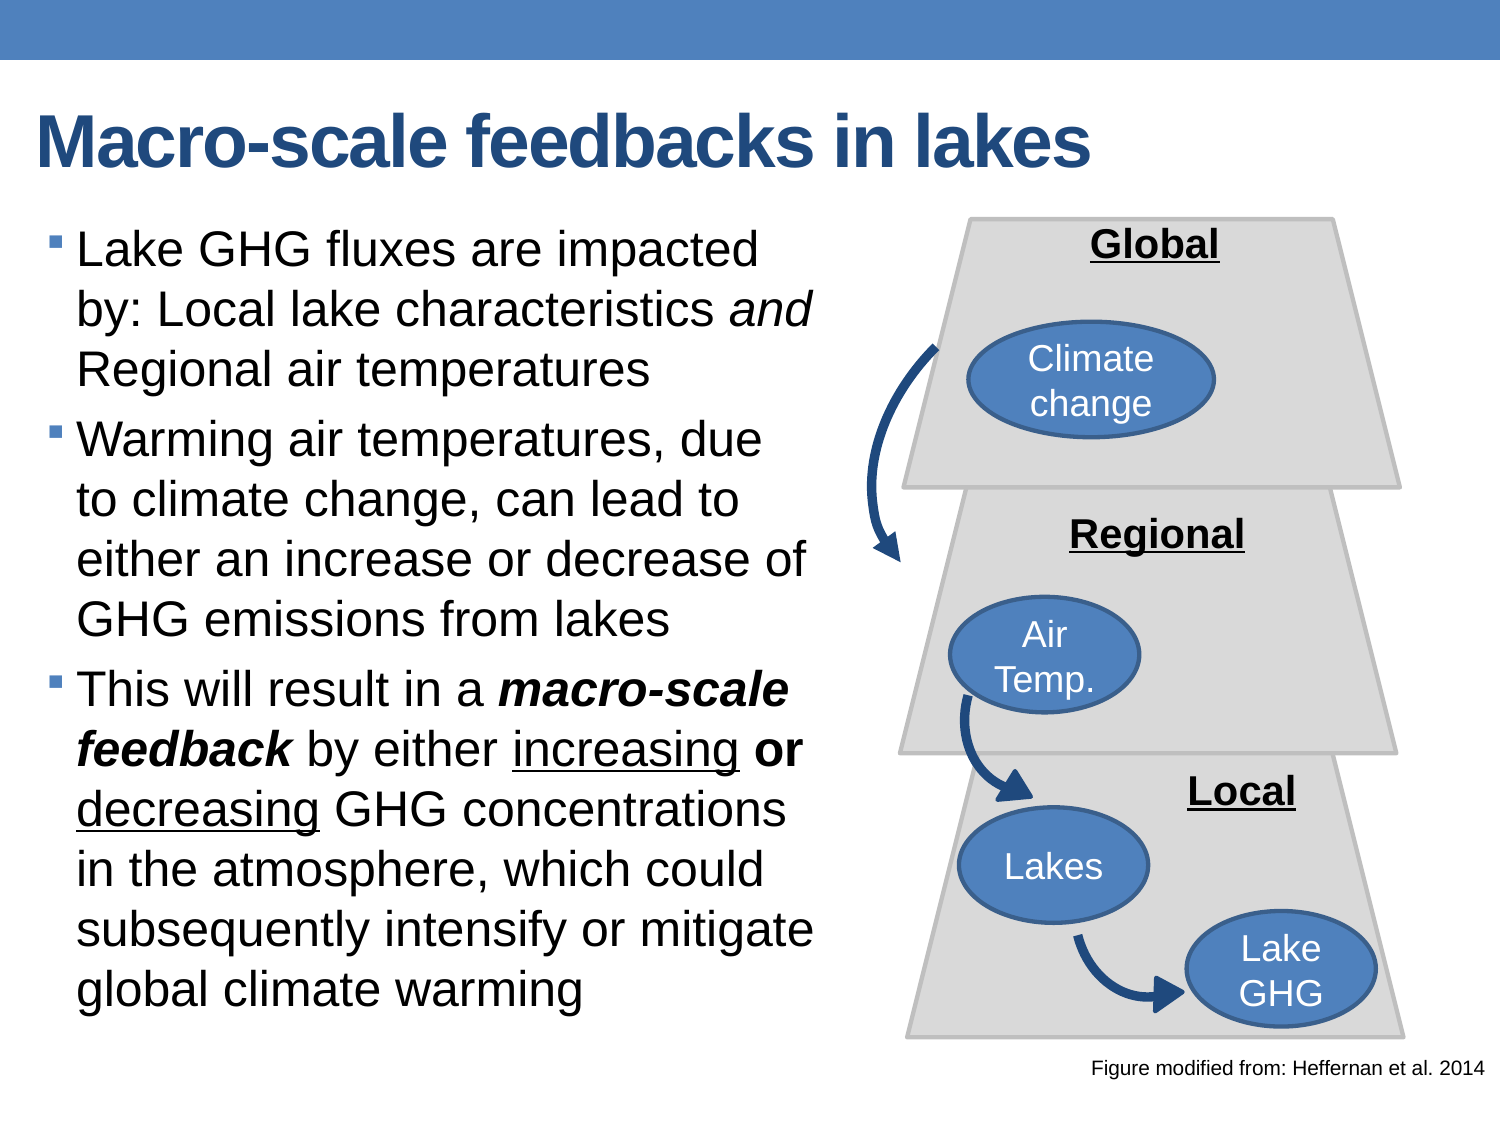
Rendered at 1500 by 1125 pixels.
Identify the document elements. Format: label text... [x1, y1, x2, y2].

text_box Figure modified from: Heffernan et al. 2014 [1074, 1047, 1344, 1088]
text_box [965, 635, 1099, 807]
text_box [1331, 937, 1500, 1125]
text_box [936, 216, 1402, 490]
text_box Air Temp. [947, 594, 1142, 701]
text_box Lakes [956, 813, 1139, 926]
text_box Local [1172, 756, 1312, 822]
text_box Lake GHG [1220, 908, 1379, 1029]
text_box Regional [1054, 499, 1261, 564]
text_box [1104, 756, 1382, 939]
text_box Global [1075, 209, 1235, 275]
text_box [897, 490, 1399, 756]
title Macro-scale feedbacks in lakes [0, 59, 1500, 216]
list Lake GHG fluxes are impacted by: Local lake characteristics and Regional air temperatures Warming air temperatures, due to climate change, can lead to either an increase or decrease of GHG emissions from lakes This will result in a macro-scale feedback by either increasing or decreasing GHG concentrations in the atmosphere, which could subsequently intensify or mitigate global climate warming [31, 209, 833, 1096]
text_box Climate change [966, 319, 1217, 440]
text_box [870, 346, 1026, 563]
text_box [1079, 839, 1213, 1012]
text_box [904, 808, 1349, 1040]
